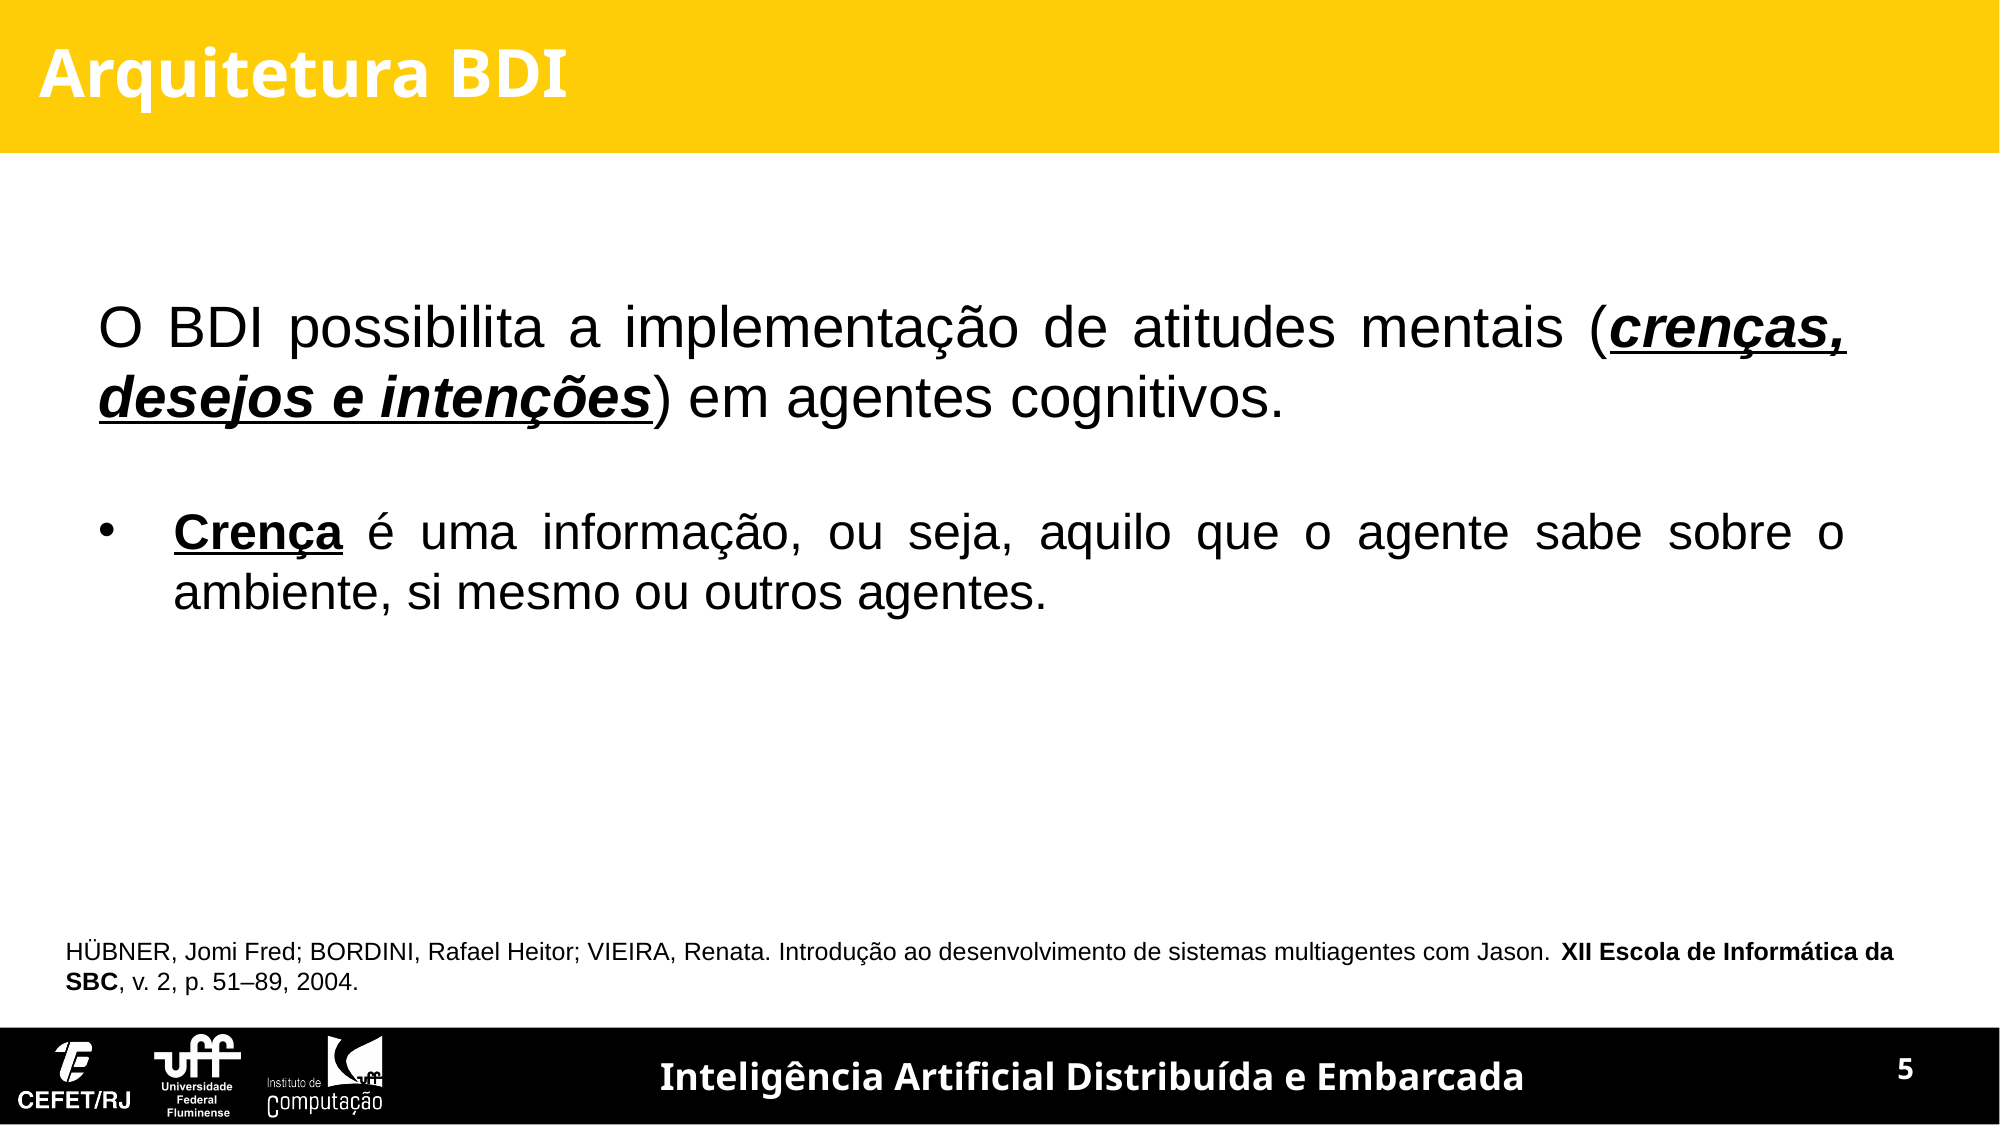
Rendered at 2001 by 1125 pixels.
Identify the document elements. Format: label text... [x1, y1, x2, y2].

text_box O BDI possibilita a implementação de atitudes mentais (crenças, desejos e intenções) em agentes cognitivos. Crença é uma informação, ou seja, aquilo que o agente sabe sobre o ambiente, si mesmo ou outros agentes. [83, 282, 1862, 627]
text_box Arquitetura BDI [25, 23, 2000, 119]
picture [18, 1021, 130, 1125]
picture [265, 1033, 384, 1118]
picture [153, 1033, 242, 1122]
text_box HÜBNER, Jomi Fred; BORDINI, Rafael Heitor; VIEIRA, Renata. Introdução ao desenvolvimento de sistemas multiagentes com Jason. XII Escola de Informática da SBC, v. 2, p. 51–89, 2004. [50, 928, 1940, 1003]
